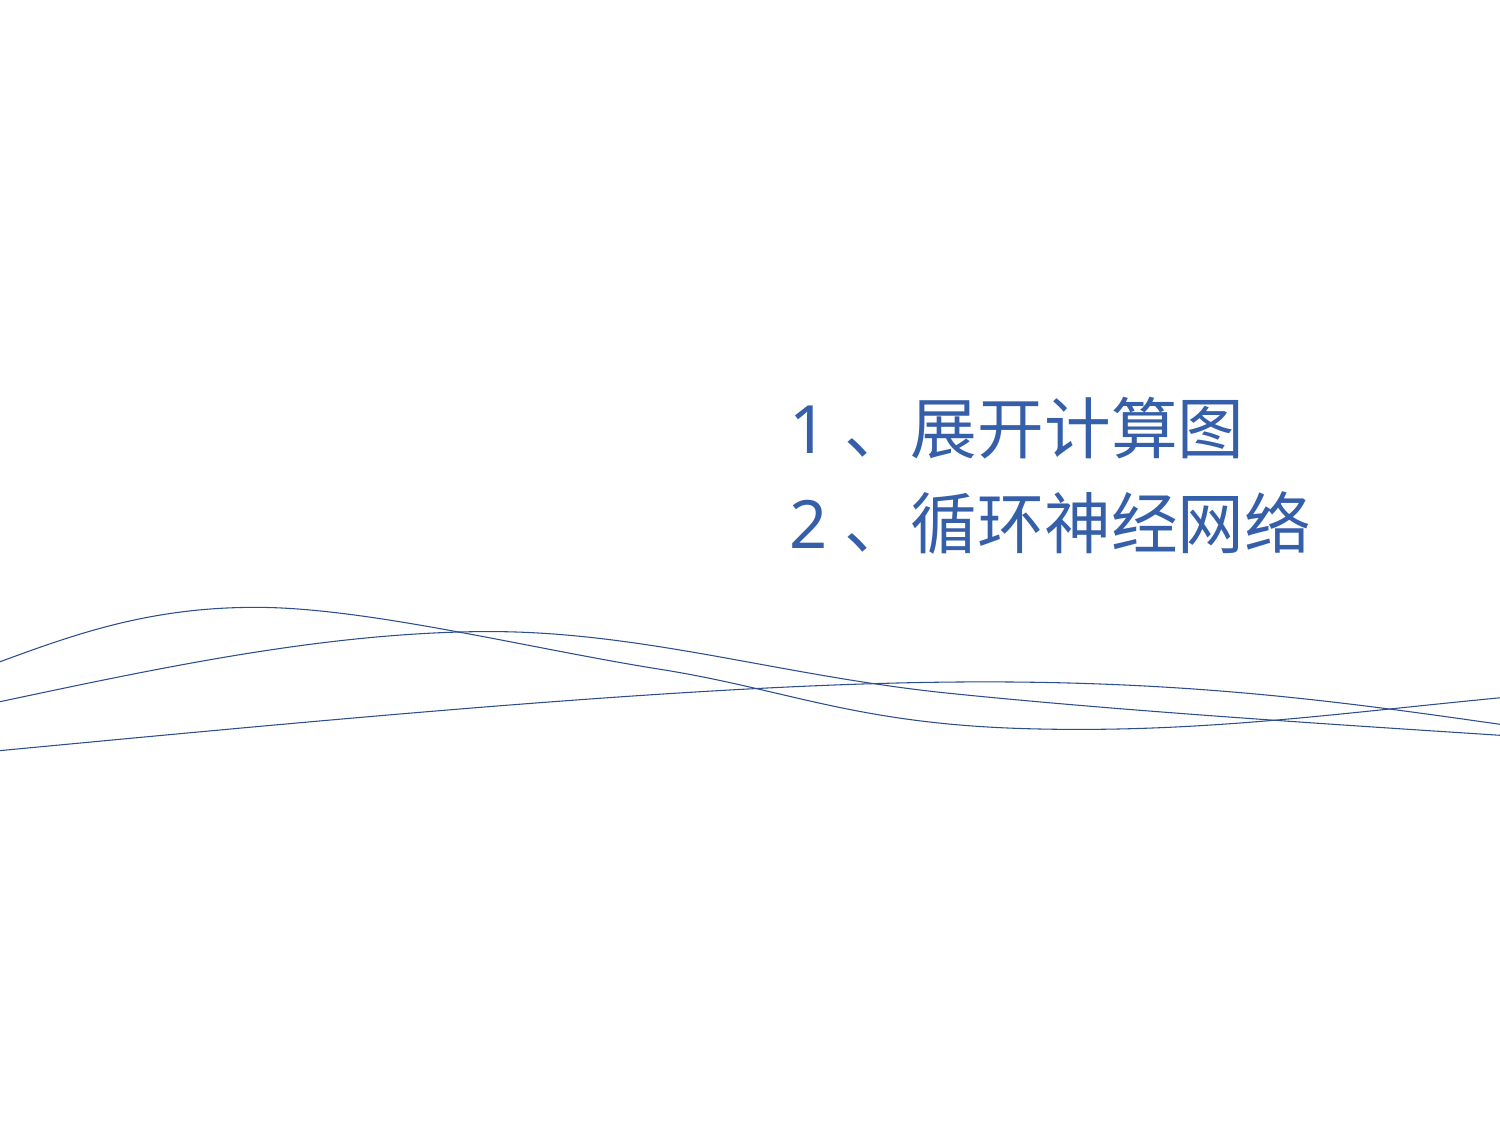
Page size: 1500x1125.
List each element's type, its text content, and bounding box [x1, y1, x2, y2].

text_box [0, 607, 1500, 751]
text_box 1、展开计算图 2、循环神经网络 [775, 363, 1374, 607]
